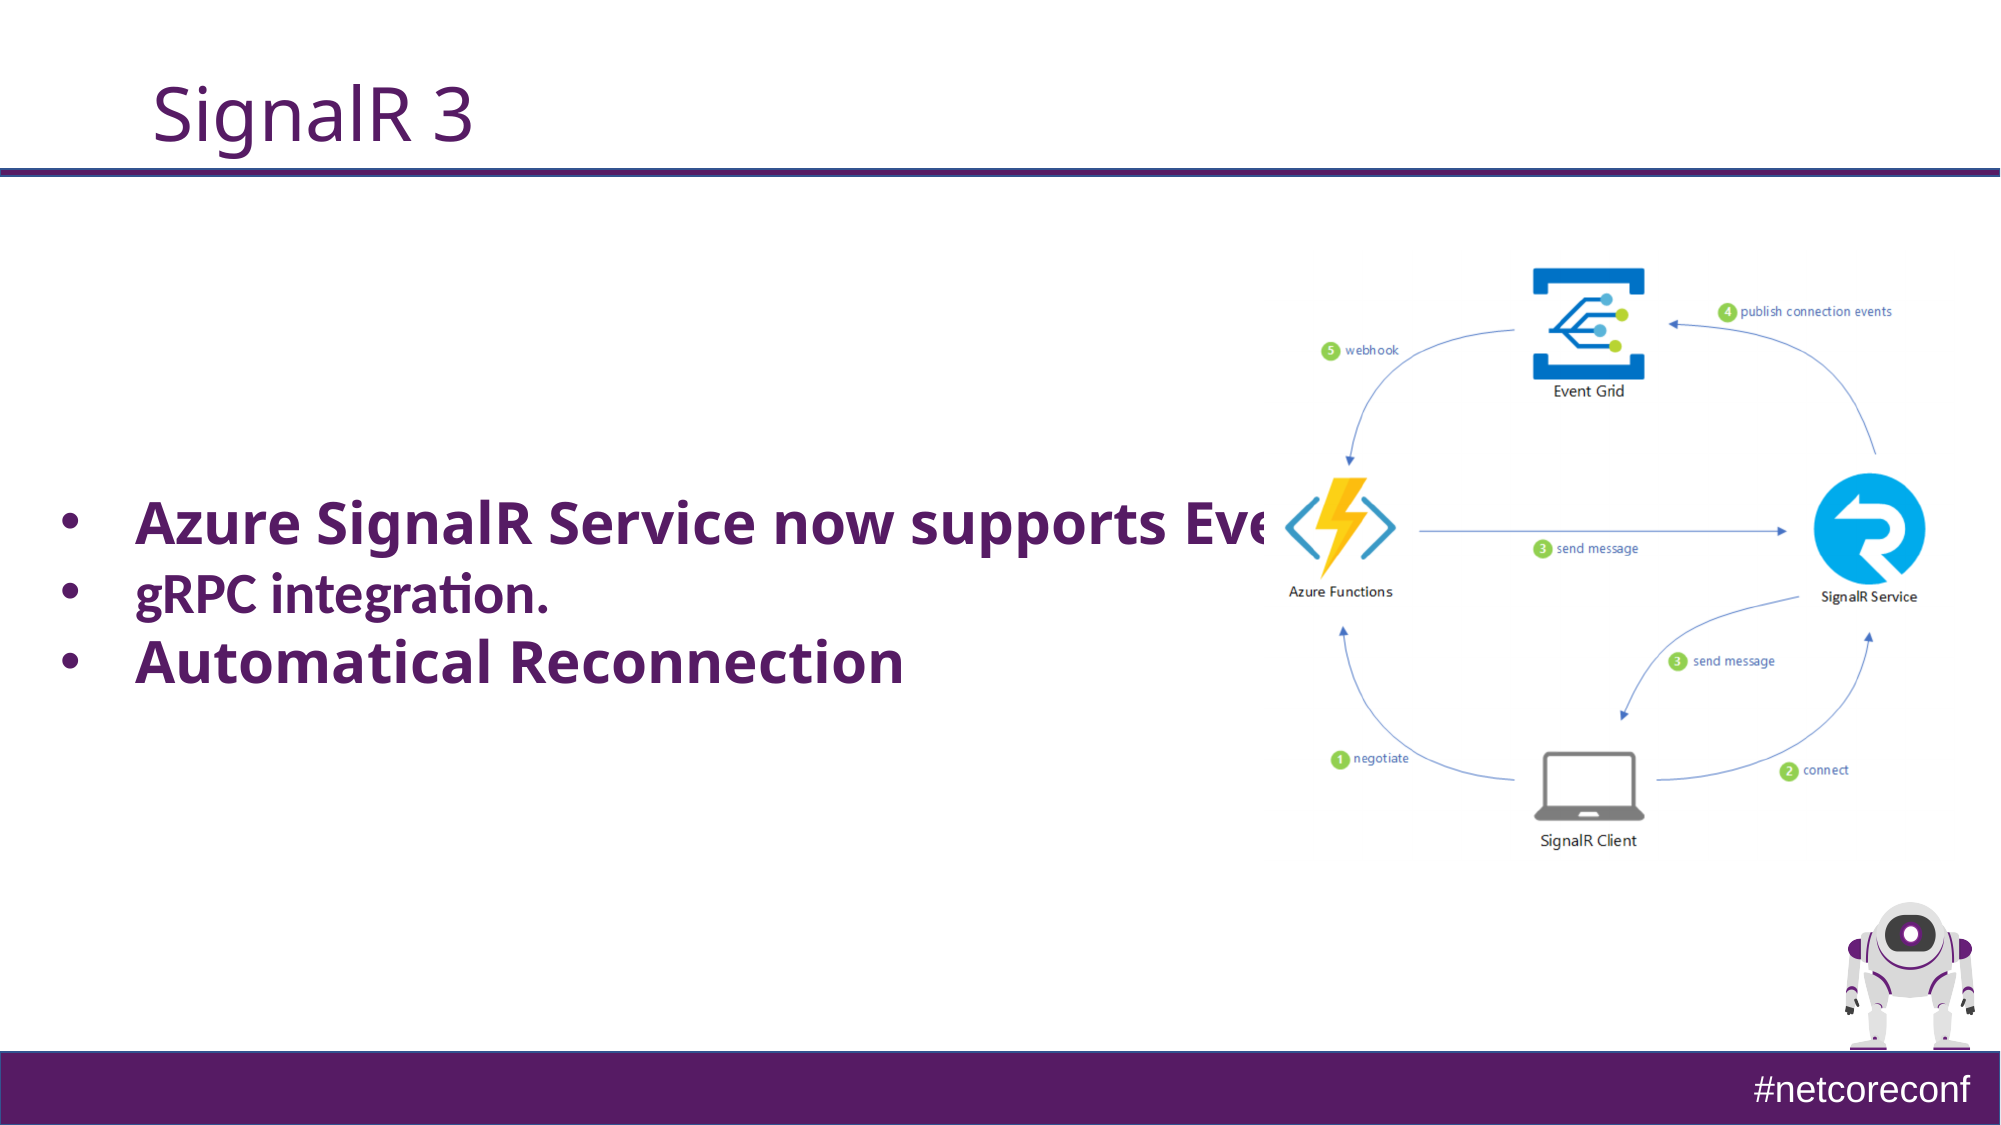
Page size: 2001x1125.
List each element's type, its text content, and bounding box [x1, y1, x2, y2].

picture [1264, 250, 1955, 861]
text_box Azure SignalR Service now supports Event Grid gRPC integration. Automatical Reconnection [45, 350, 1264, 861]
picture [1845, 902, 1975, 1050]
title SignalR 3 [137, 20, 1863, 213]
